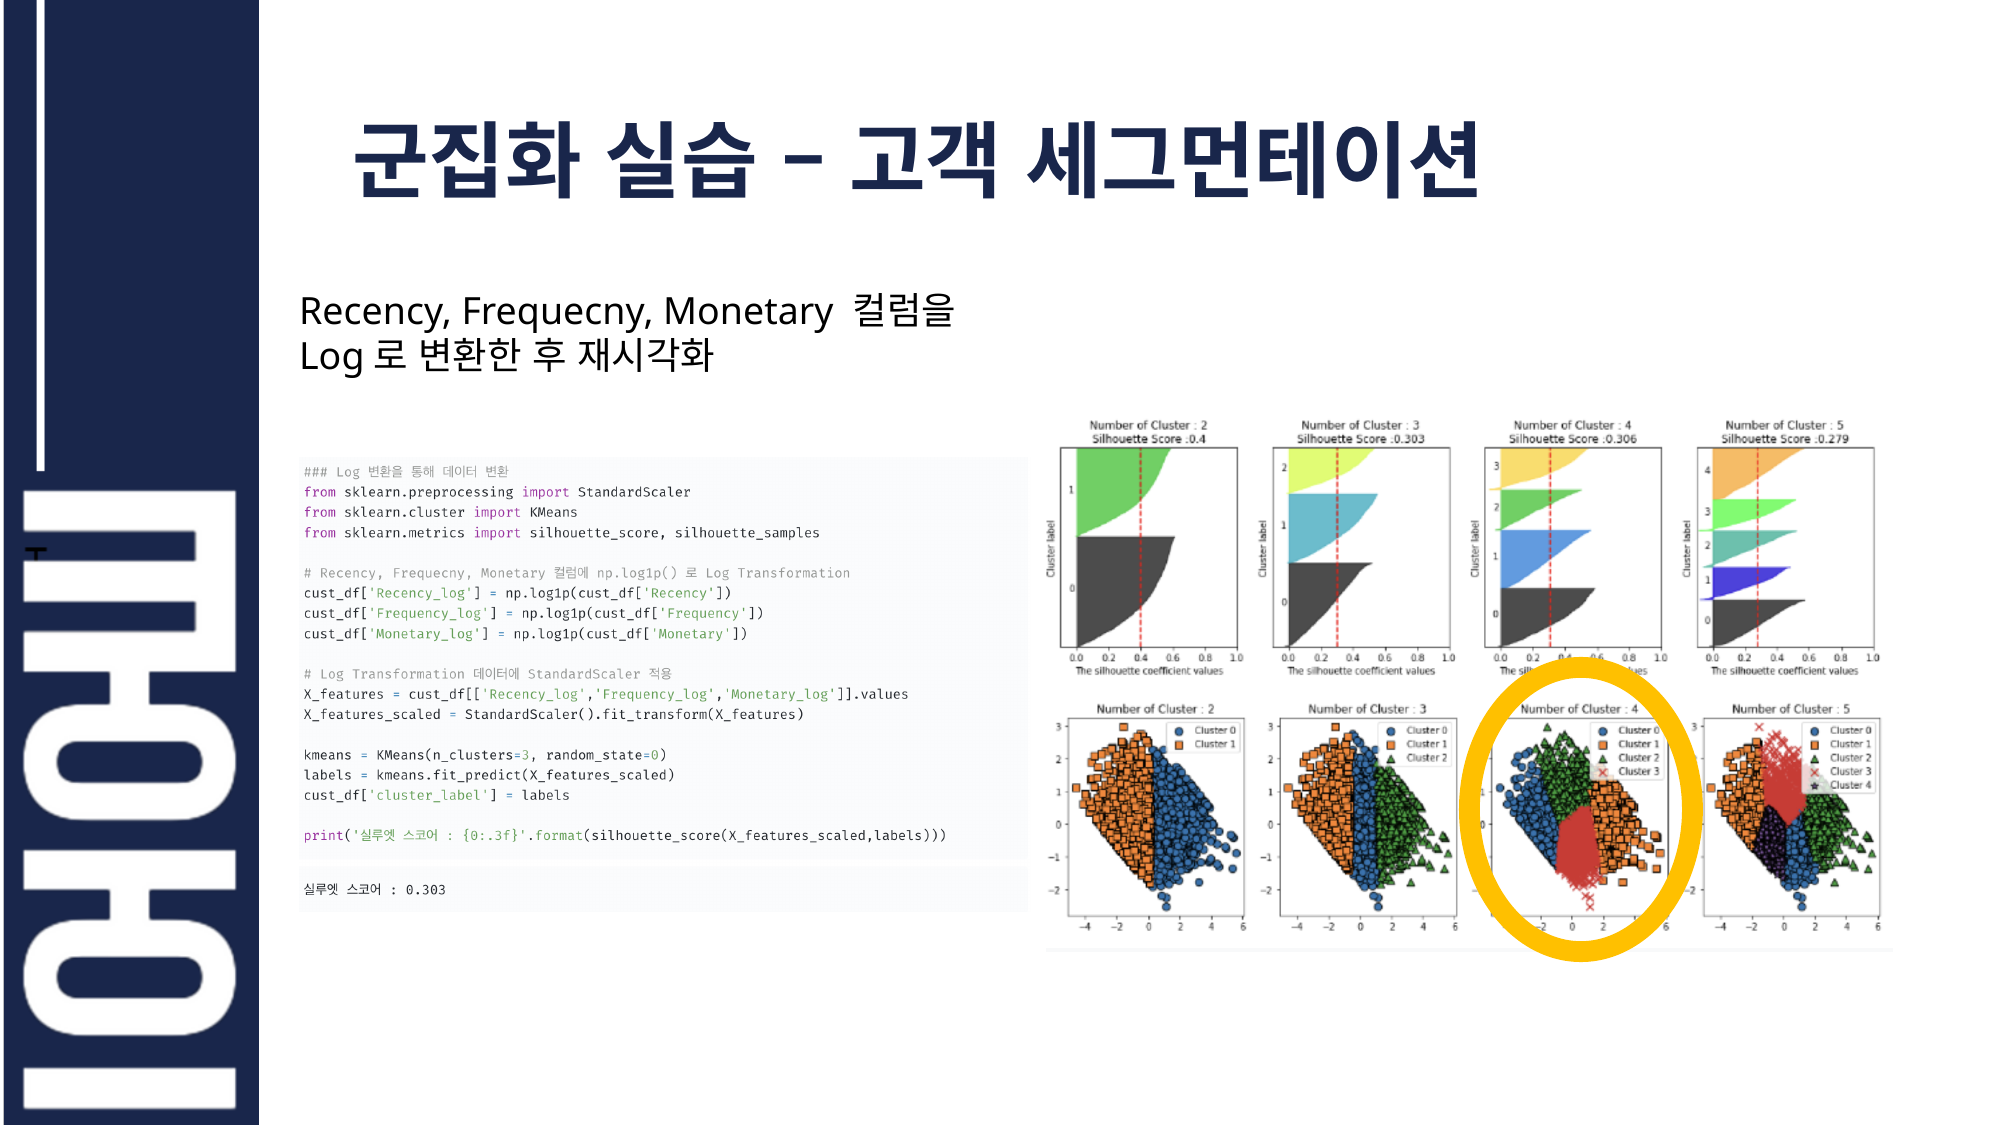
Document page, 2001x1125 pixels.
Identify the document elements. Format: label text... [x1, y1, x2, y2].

text_box Recency, Frequecny, Monetary 컬럼을 Log로 변환한 후 재시각화 [284, 279, 981, 384]
picture [299, 457, 1031, 912]
picture [0, 0, 259, 1125]
text_box 군집화 실습 – 고객 세그먼테이션 [332, 73, 1800, 229]
picture [1045, 417, 1893, 952]
